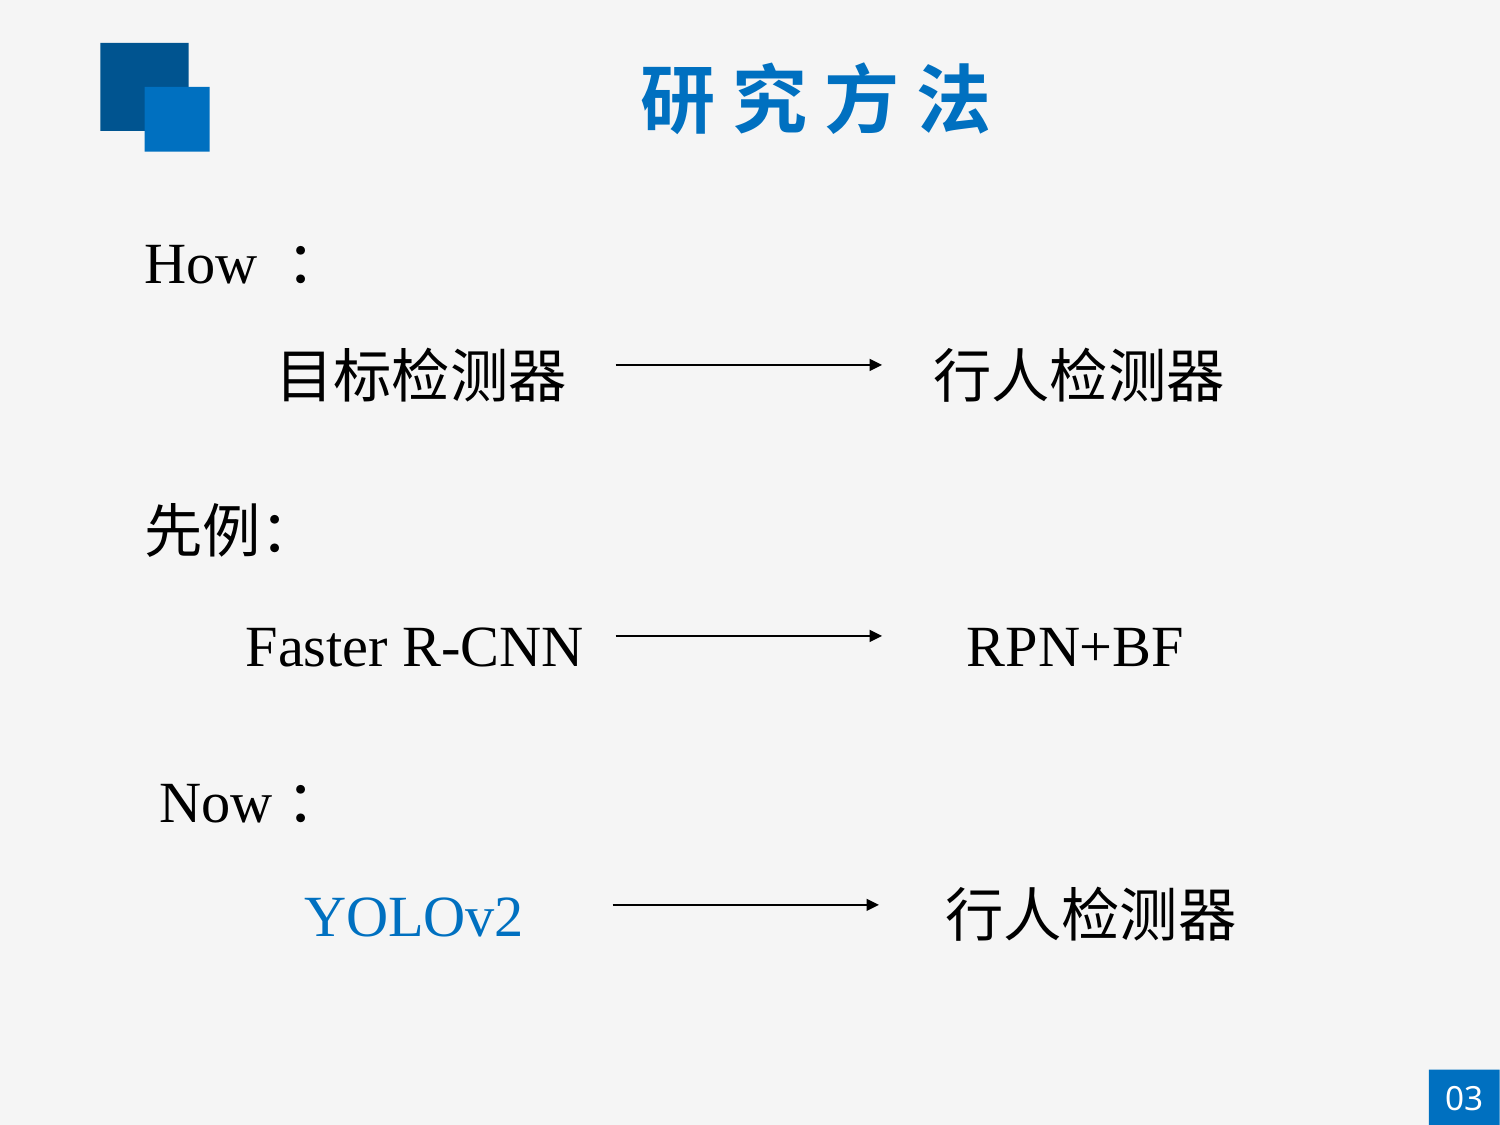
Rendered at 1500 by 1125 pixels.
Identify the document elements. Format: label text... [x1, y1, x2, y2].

text_box 研 究 方 法 [232, 45, 1400, 150]
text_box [99, 42, 210, 153]
text_box Now： YOLOv2 行人检测器 [144, 743, 1392, 956]
text_box How ： 目标检测器 行人检测器 [129, 203, 1377, 416]
text_box 先例： Faster R-CNN RPN+BF [129, 473, 1377, 686]
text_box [199, 1069, 1500, 1125]
